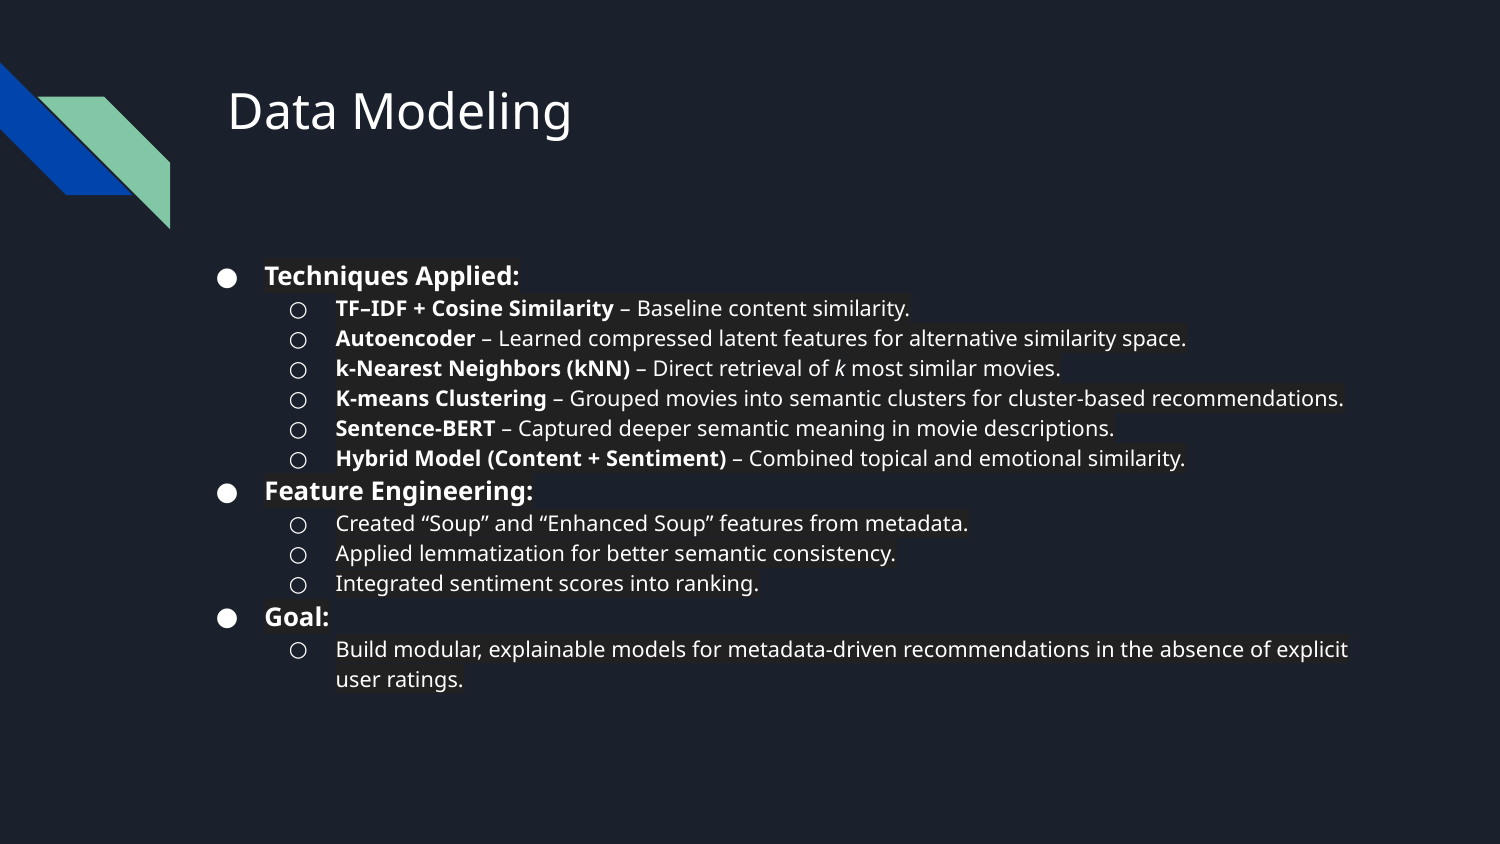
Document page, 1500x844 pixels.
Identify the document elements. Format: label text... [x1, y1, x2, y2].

title Data Modeling [212, 64, 1368, 215]
list Techniques Applied: TF–IDF + Cosine Similarity – Baseline content similarity. Autoencoder – Learned compressed latent features for alternative similarity space. k-Nearest Neighbors (kNN) – Direct retrieval of k most similar movies. K-means Clustering – Grouped movies into semantic clusters for cluster-based recommendations. Sentence-BERT – Captured deeper semantic meaning in movie descriptions. Hybrid Model (Content + Sentiment) – Combined topical and emotional similarity. Feature Engineering: Created “Soup” and “Enhanced Soup” features from metadata. Applied lemmatization for better semantic consistency. Integrated sentiment scores into ranking. Goal: Build modular, explainable models for metadata-driven recommendations in the absence of explicit user ratings. [178, 240, 1368, 718]
